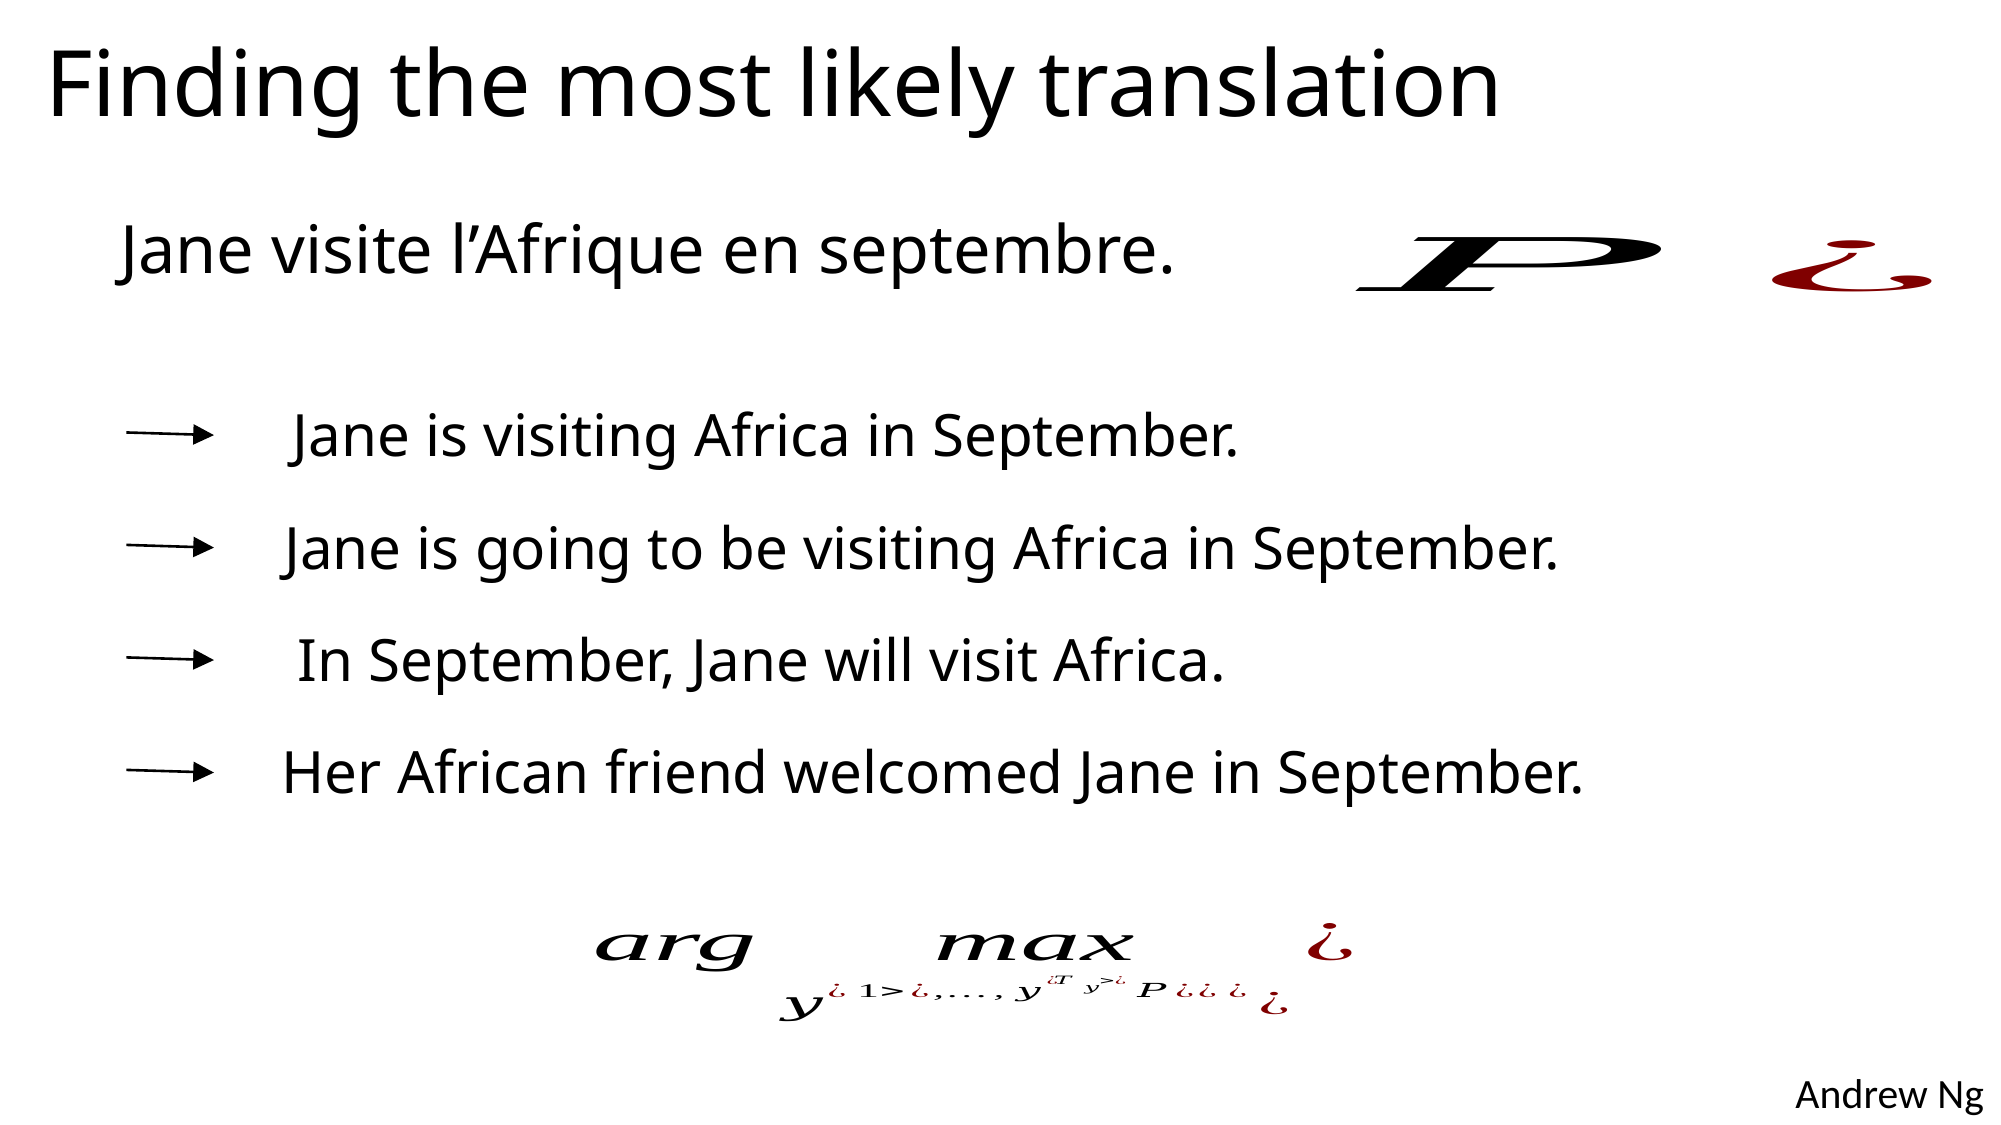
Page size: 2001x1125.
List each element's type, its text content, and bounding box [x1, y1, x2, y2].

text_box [126, 728, 1614, 815]
text_box Jane visite l’Afrique en septembre. [105, 199, 1193, 295]
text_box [126, 615, 1271, 702]
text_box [126, 390, 1280, 477]
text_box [126, 503, 1590, 590]
title Finding the most likely translation [30, 29, 2000, 248]
